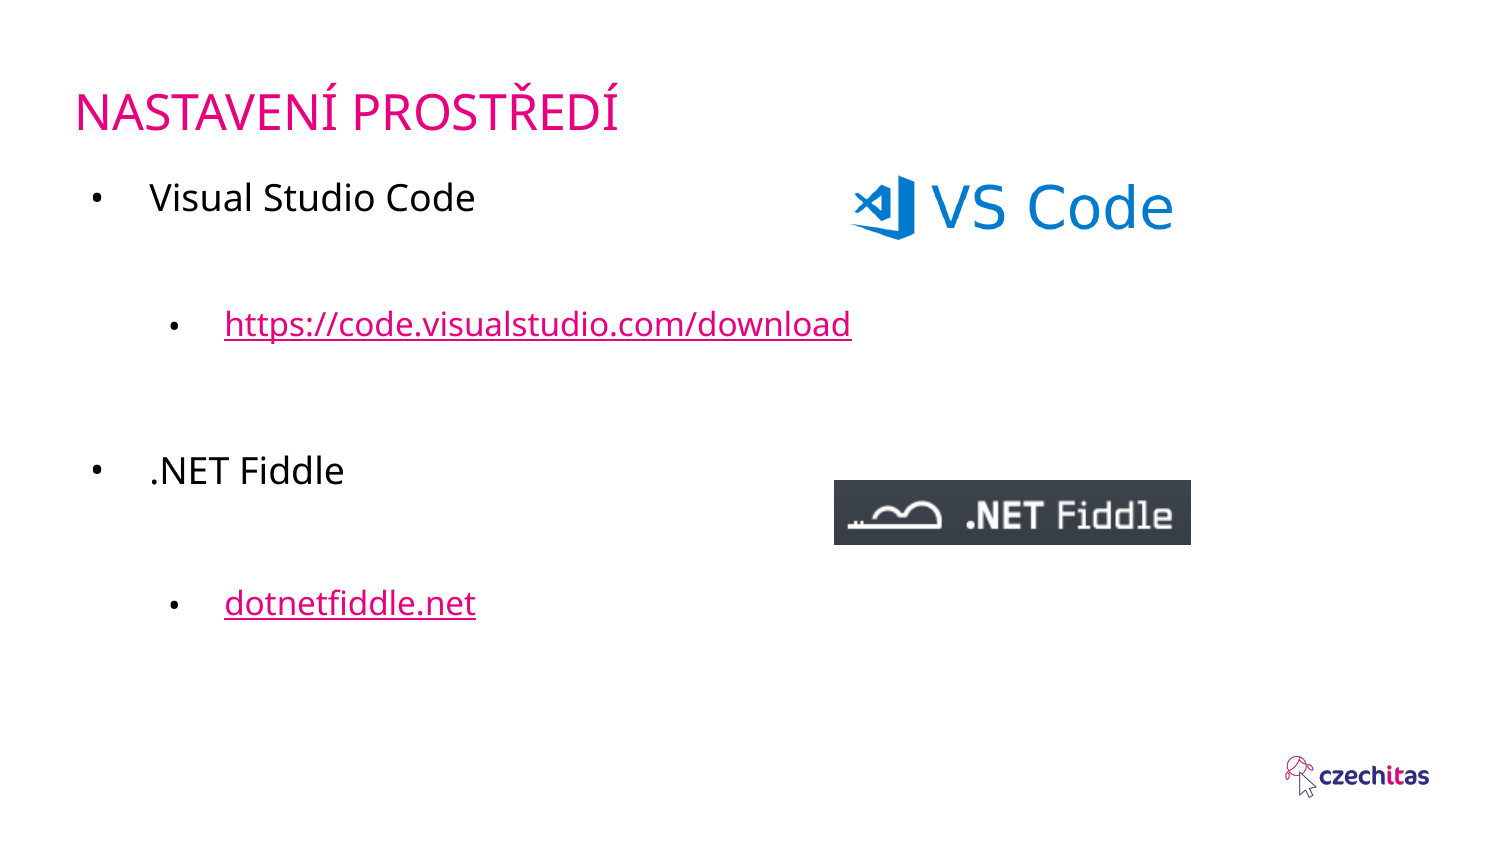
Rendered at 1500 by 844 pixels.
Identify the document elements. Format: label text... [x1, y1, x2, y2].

title NASTAVENÍ PROSTŘEDÍ [74, 71, 1426, 147]
picture [1268, 737, 1450, 817]
picture [818, 110, 1207, 294]
list Visual Studio Code https://code.visualstudio.com/download .NET Fiddle dotnetfiddle.net [74, 167, 1426, 738]
picture [834, 480, 1192, 545]
